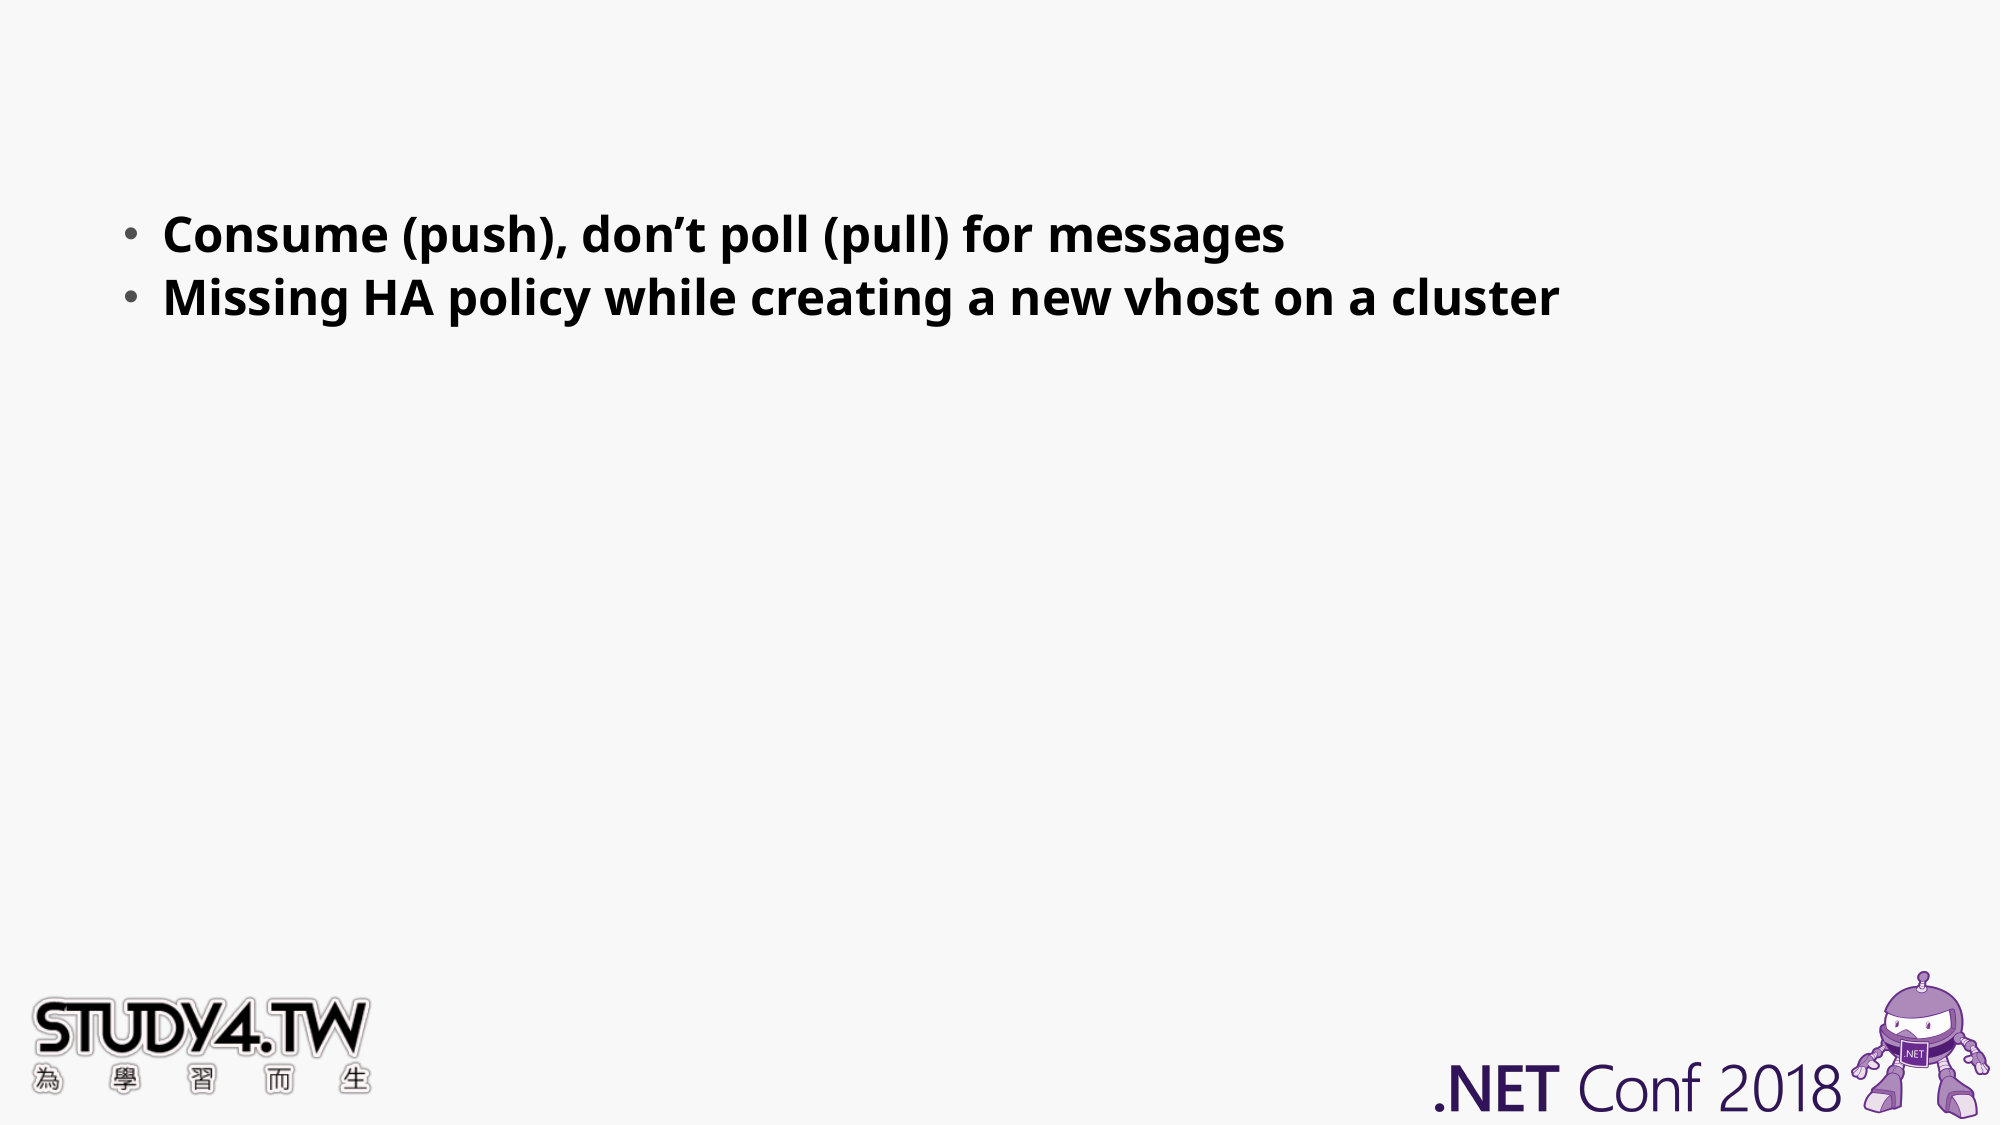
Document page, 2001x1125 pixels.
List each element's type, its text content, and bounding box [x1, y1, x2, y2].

picture [21, 983, 384, 1101]
list Consume (push), don’t poll (pull) for messages Missing HA policy while creating a new vhost on a cluster [44, 195, 1956, 410]
picture [1435, 1062, 1841, 1112]
picture [1851, 971, 1990, 1119]
